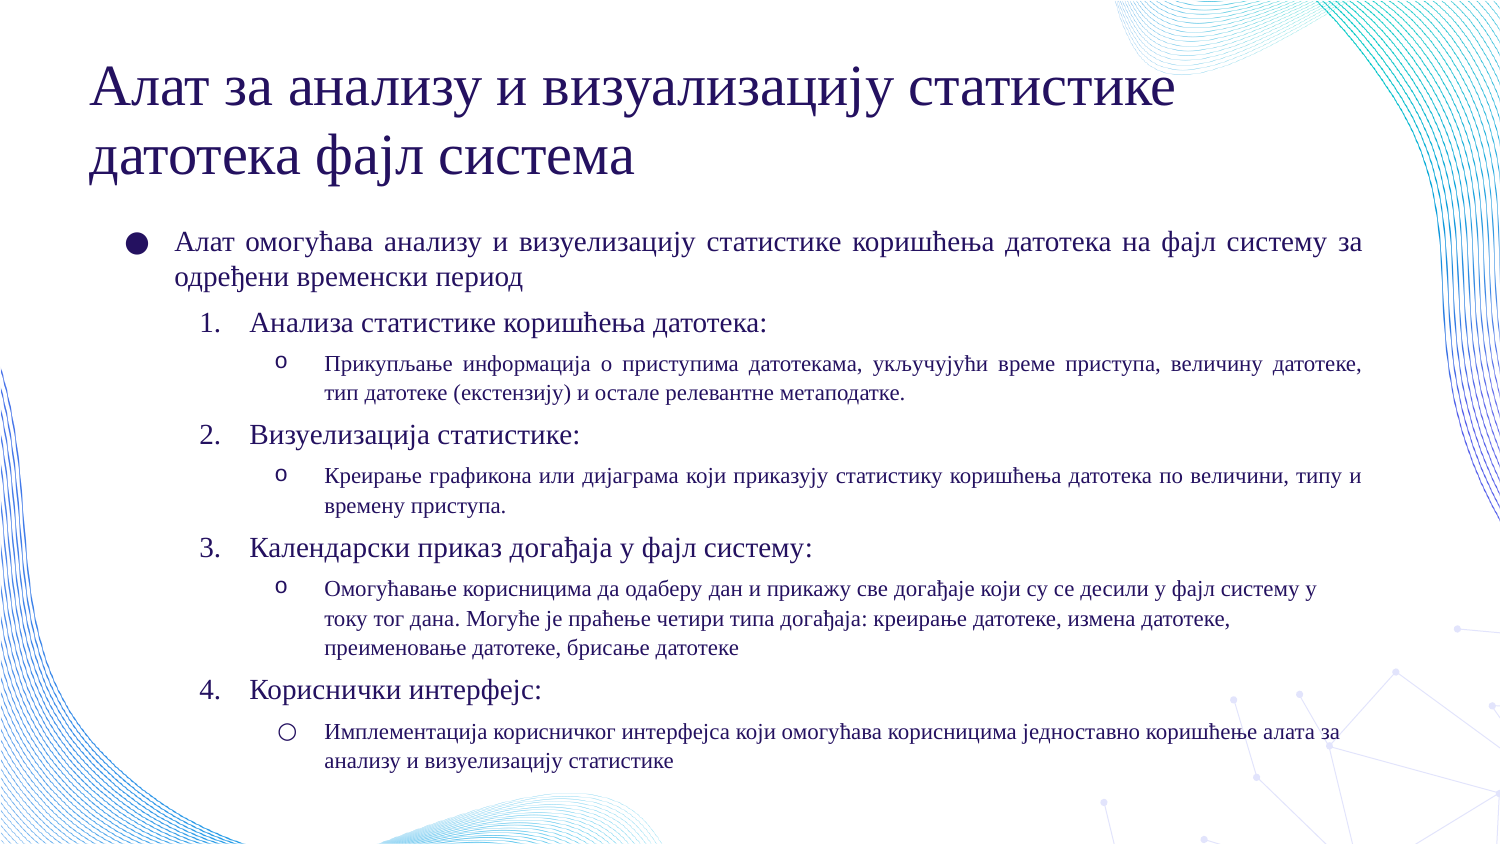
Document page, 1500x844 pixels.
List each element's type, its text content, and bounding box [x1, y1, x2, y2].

list Алат омогућава анализу и визуелизацију статистике коришћења датотека на фајл систему за одређени временски период Анализа статистике коришћења датотека: Прикупљање информација о приступима датотекама, укључујући време приступа, величину датотеке, тип датотеке (екстензију) и остале релевантне метаподатке. Визуелизација статистике: Креирање графикона или дијаграма који приказују статистику коришћења датотека по величини, типу и времену приступа. Календарски приказ догађаја у фајл систему: Омогућавање корисницима да одаберу дан и прикажу све догађаје који су се десили у фајл систему у току тог дана. Могуће је праћење четири типа догађаја: креирање датотеке, измена датотеке, преименовање датотеке, брисање датотеке Кориснички интерфејс: Имплементација корисничког интерфејса који омогућава корисницима једноставно коришћење алата за анализу и визуелизацију статистике [74, 207, 1379, 844]
picture [1109, 0, 1500, 532]
title Алат за анализу и визуализацију статистике датотека фајл система [74, 31, 1200, 160]
picture [0, 336, 74, 844]
